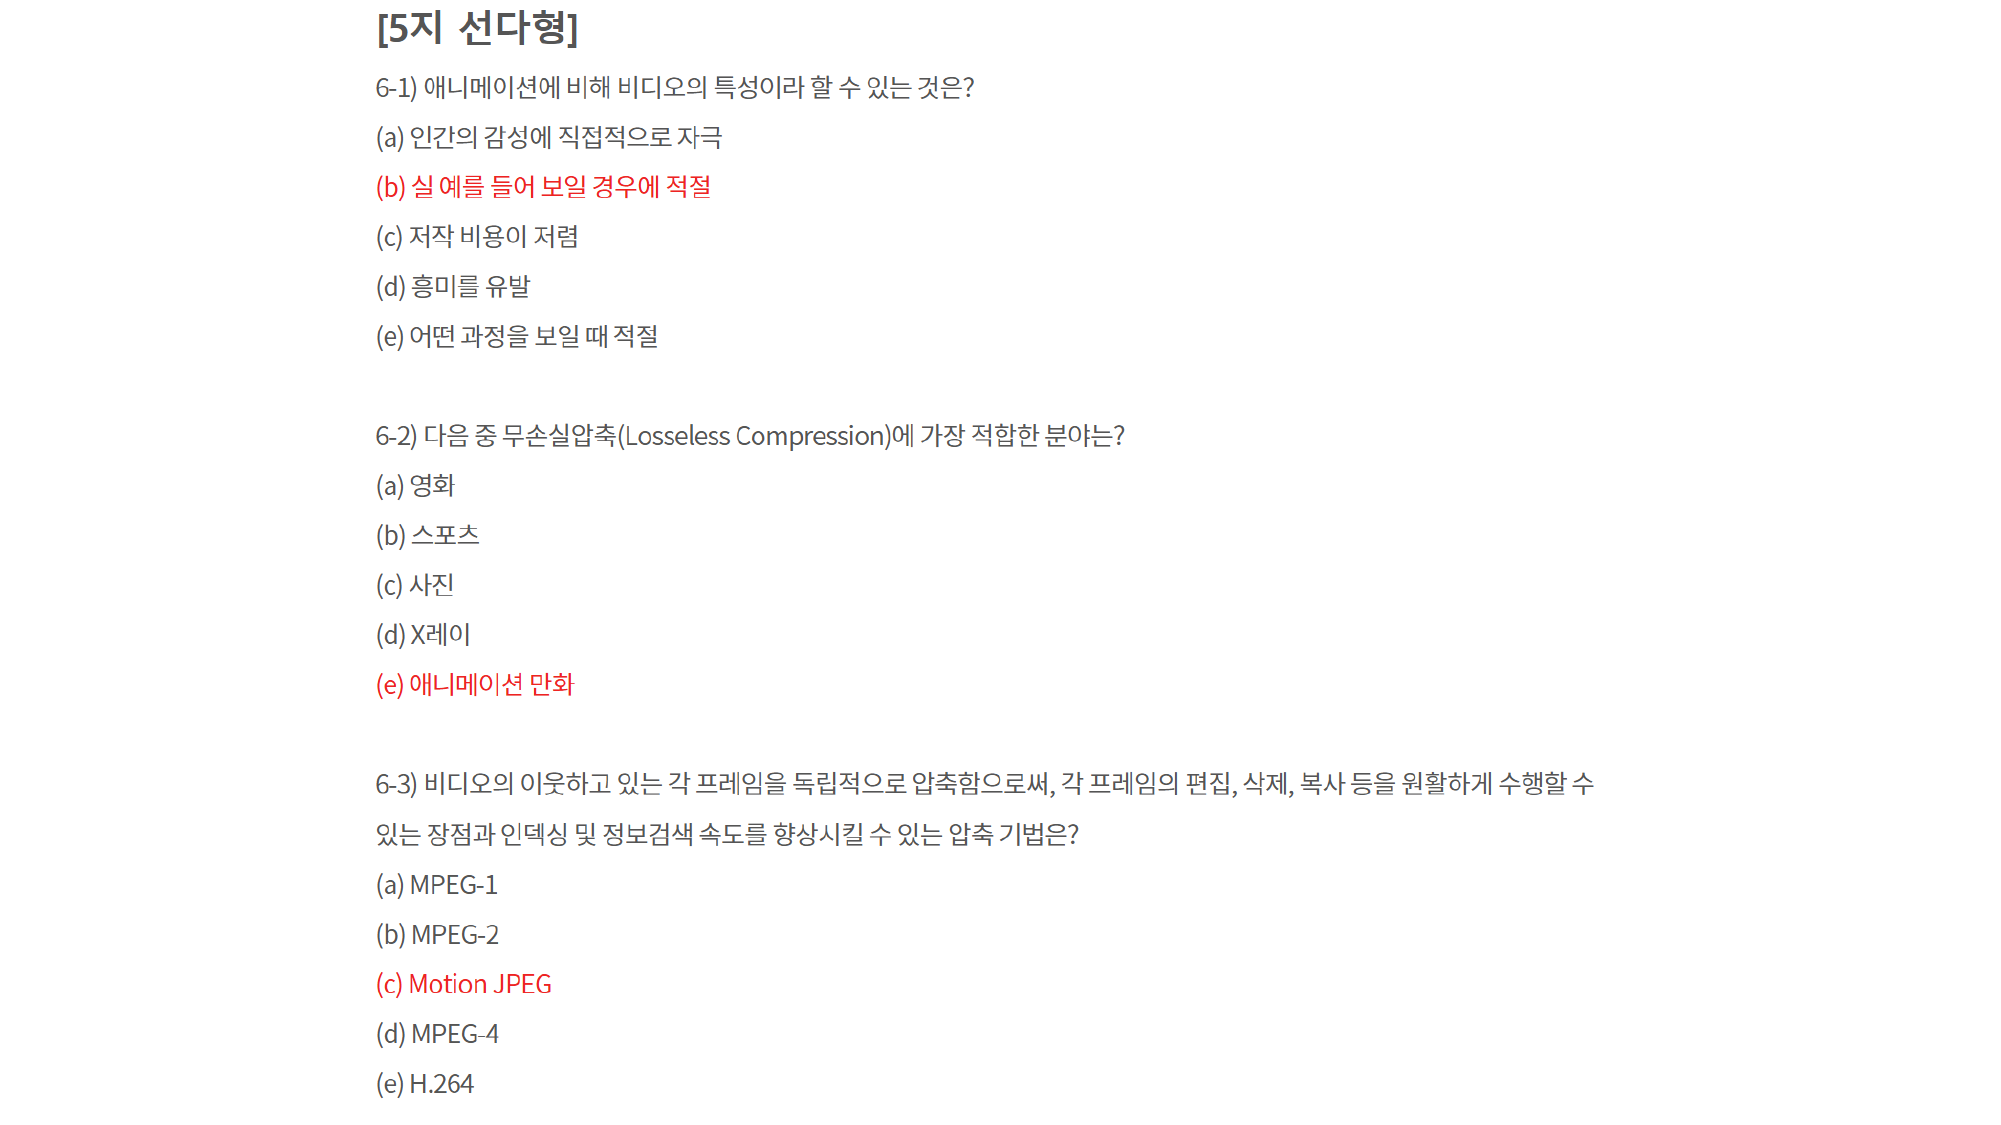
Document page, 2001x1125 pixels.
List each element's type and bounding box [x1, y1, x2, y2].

picture [366, 0, 1634, 1125]
